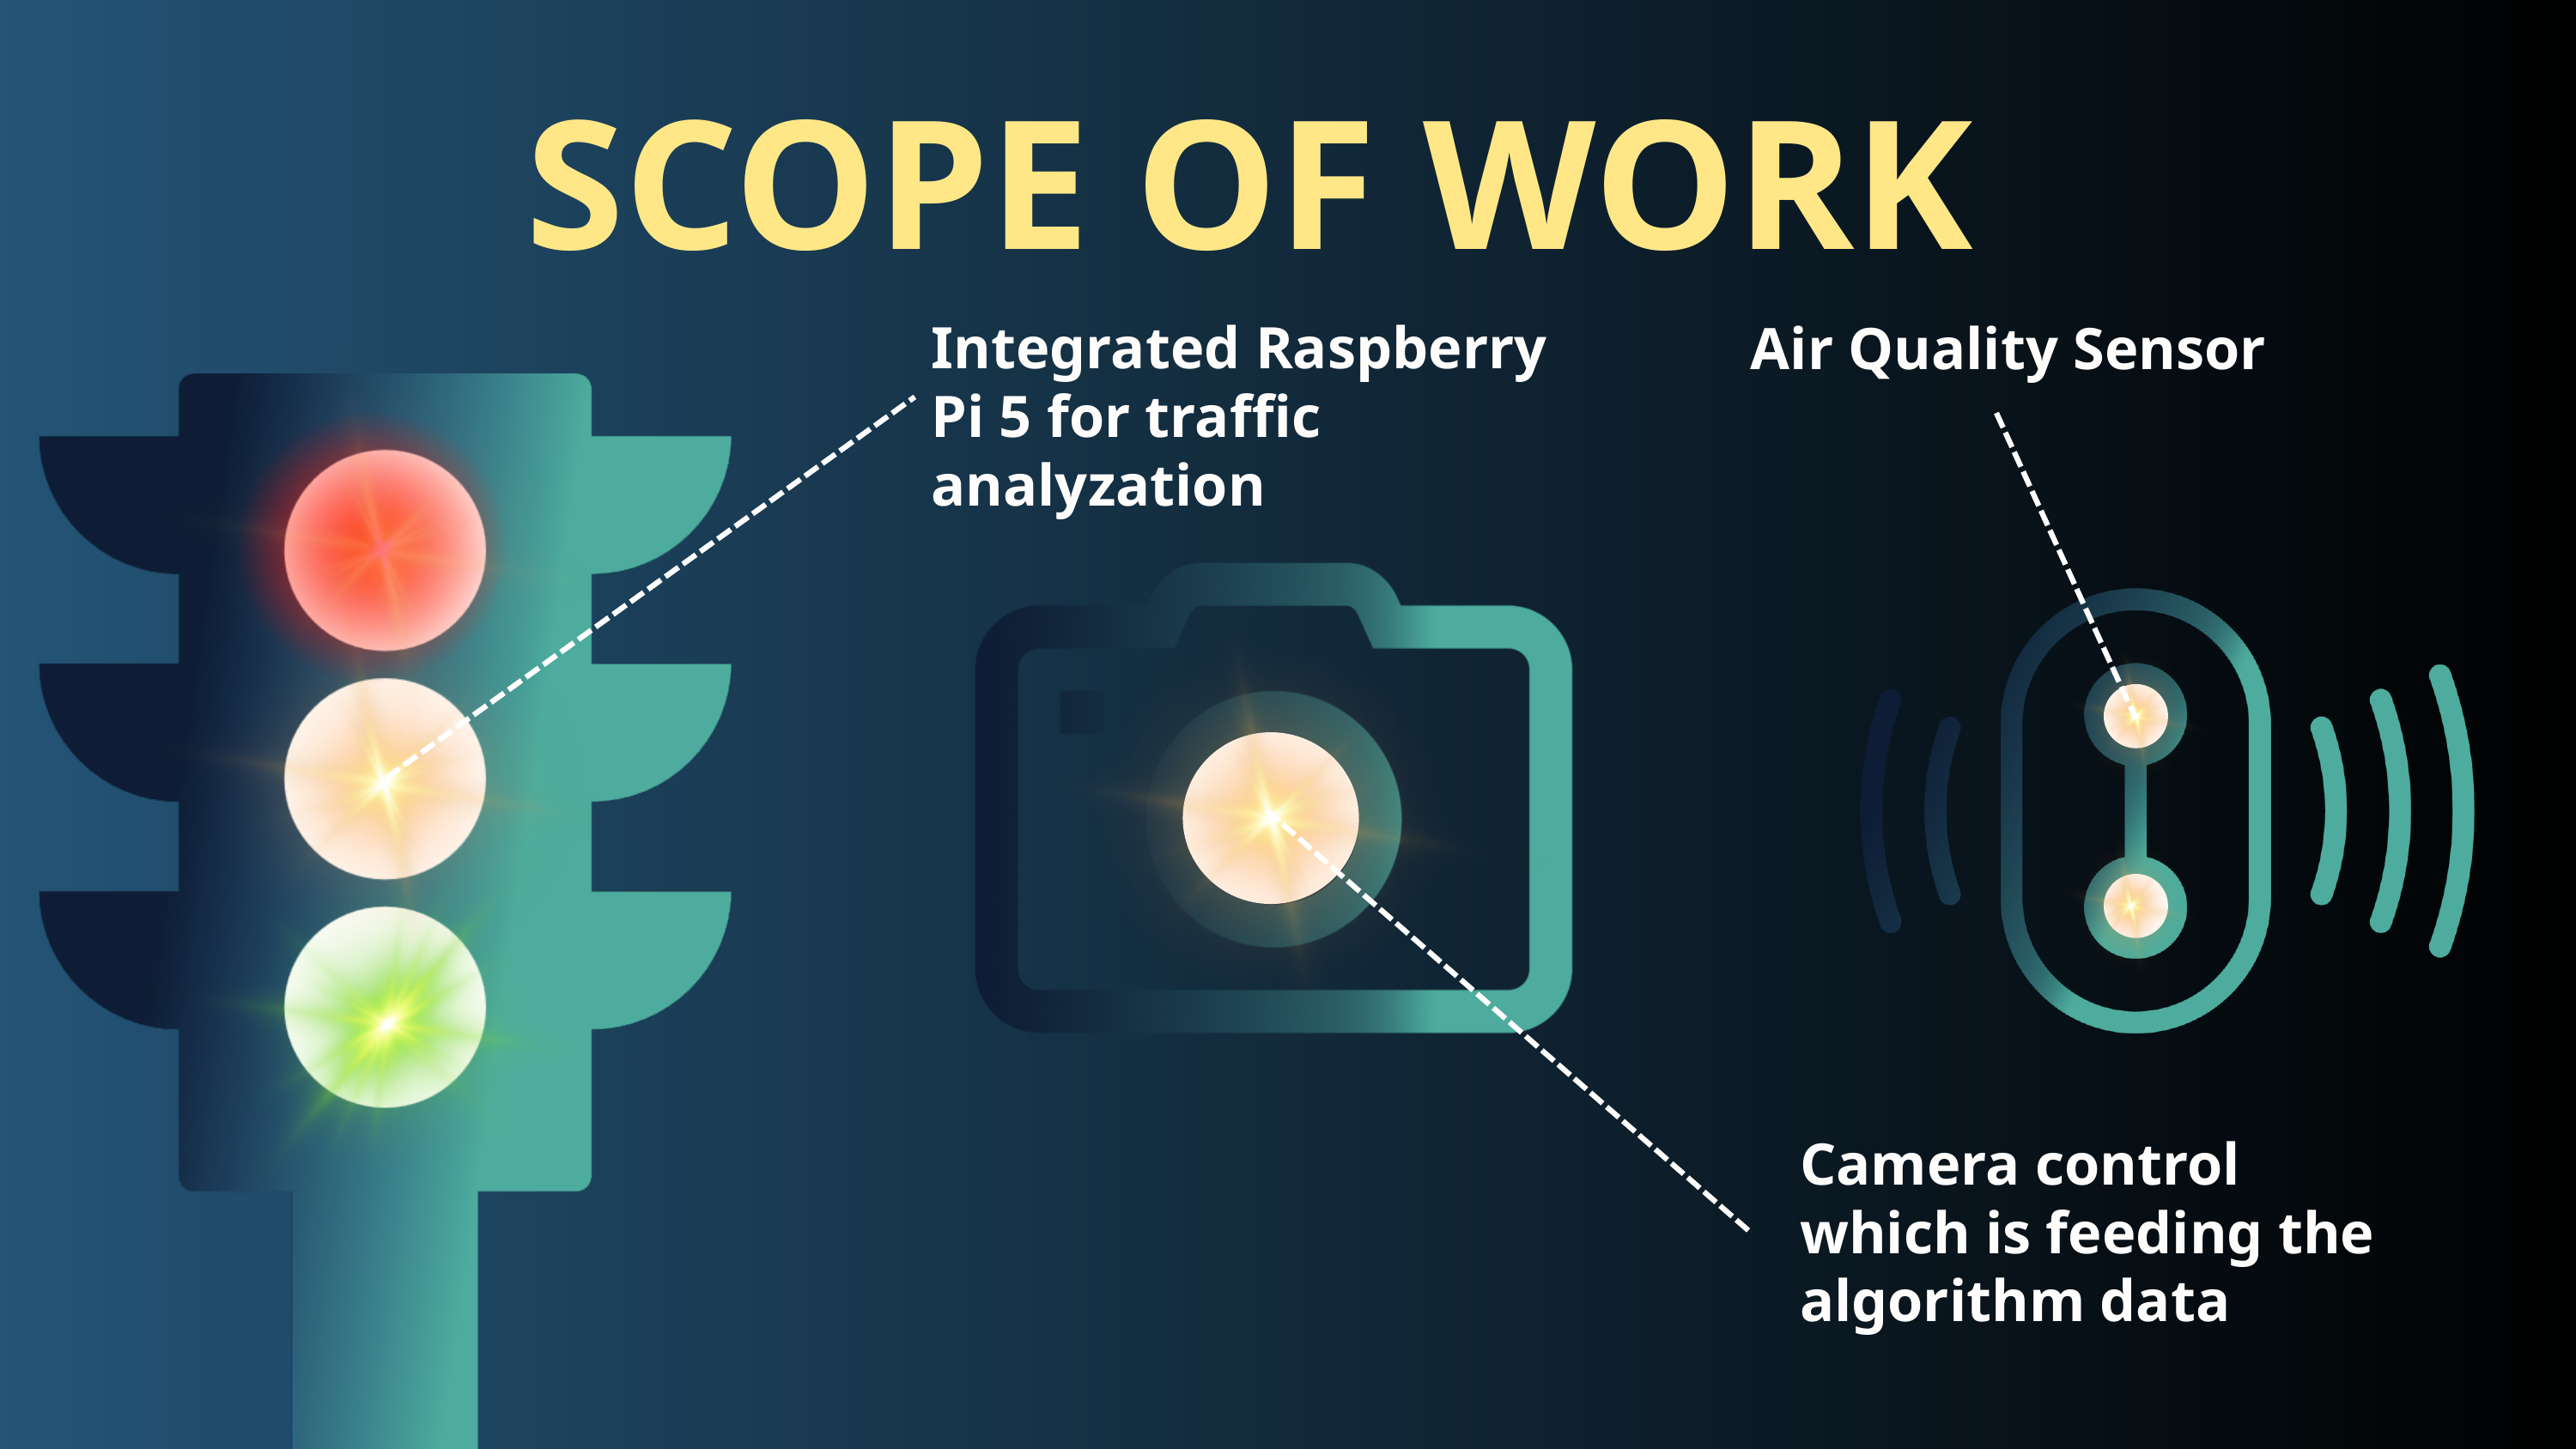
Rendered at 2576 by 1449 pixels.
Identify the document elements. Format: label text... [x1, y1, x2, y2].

text_box [991, 1040, 1551, 1057]
text_box [104, 545, 664, 1022]
text_box SCOPE OF WORK [493, 70, 2006, 286]
picture [975, 562, 1574, 1034]
text_box Air Quality Sensor [1620, 312, 2267, 382]
text_box [39, 373, 732, 1449]
text_box [144, 825, 631, 1223]
text_box [101, 311, 662, 789]
text_box Integrated Raspberry Pi 5 for traffic analyzation [931, 311, 1577, 586]
picture [1860, 588, 2475, 1034]
text_box Camera control which is feeding the algorithm data [1800, 1127, 2446, 1334]
